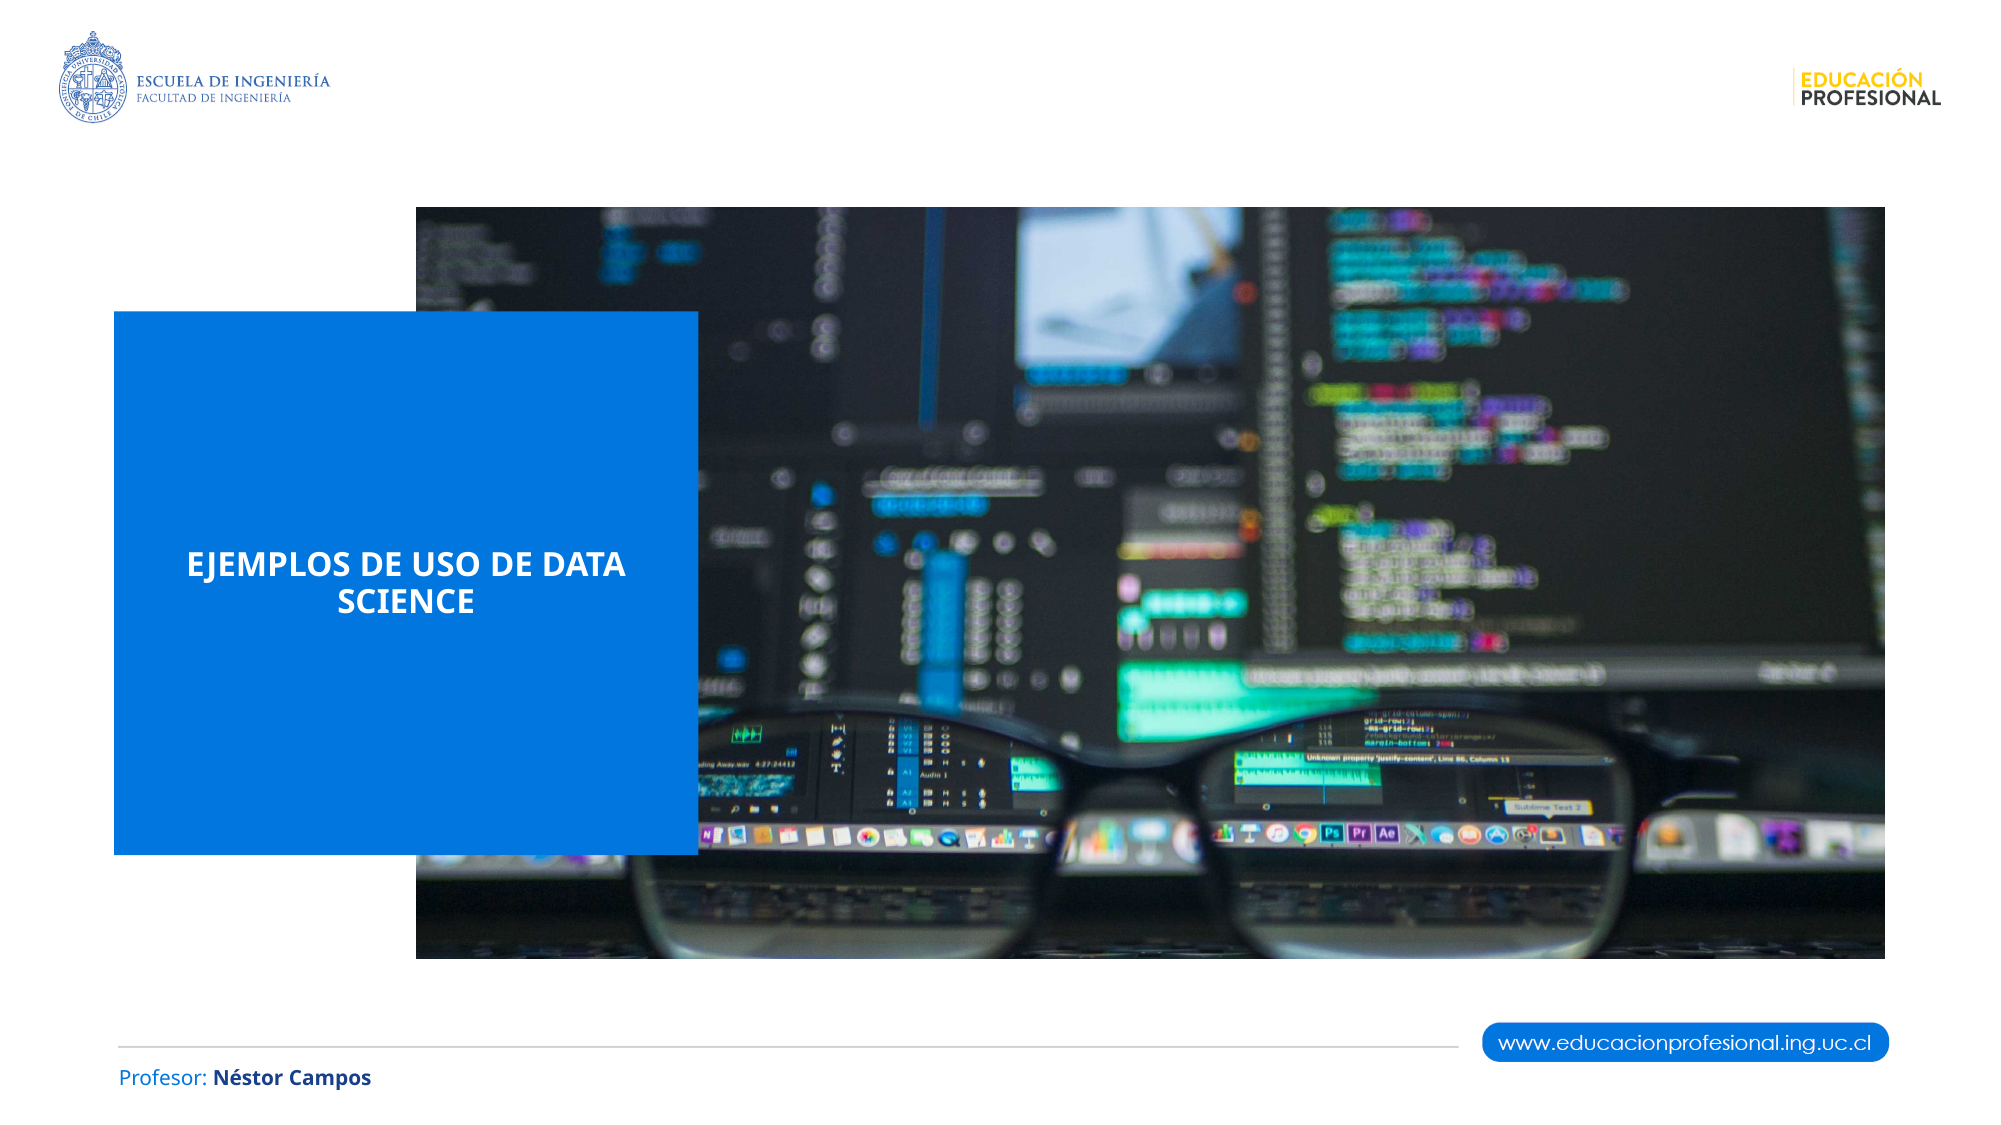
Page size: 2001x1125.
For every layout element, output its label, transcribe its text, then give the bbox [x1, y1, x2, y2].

picture [0, 0, 2000, 1125]
list EJEMPLOS DE USO DE DATA SCIENCE [114, 311, 416, 856]
